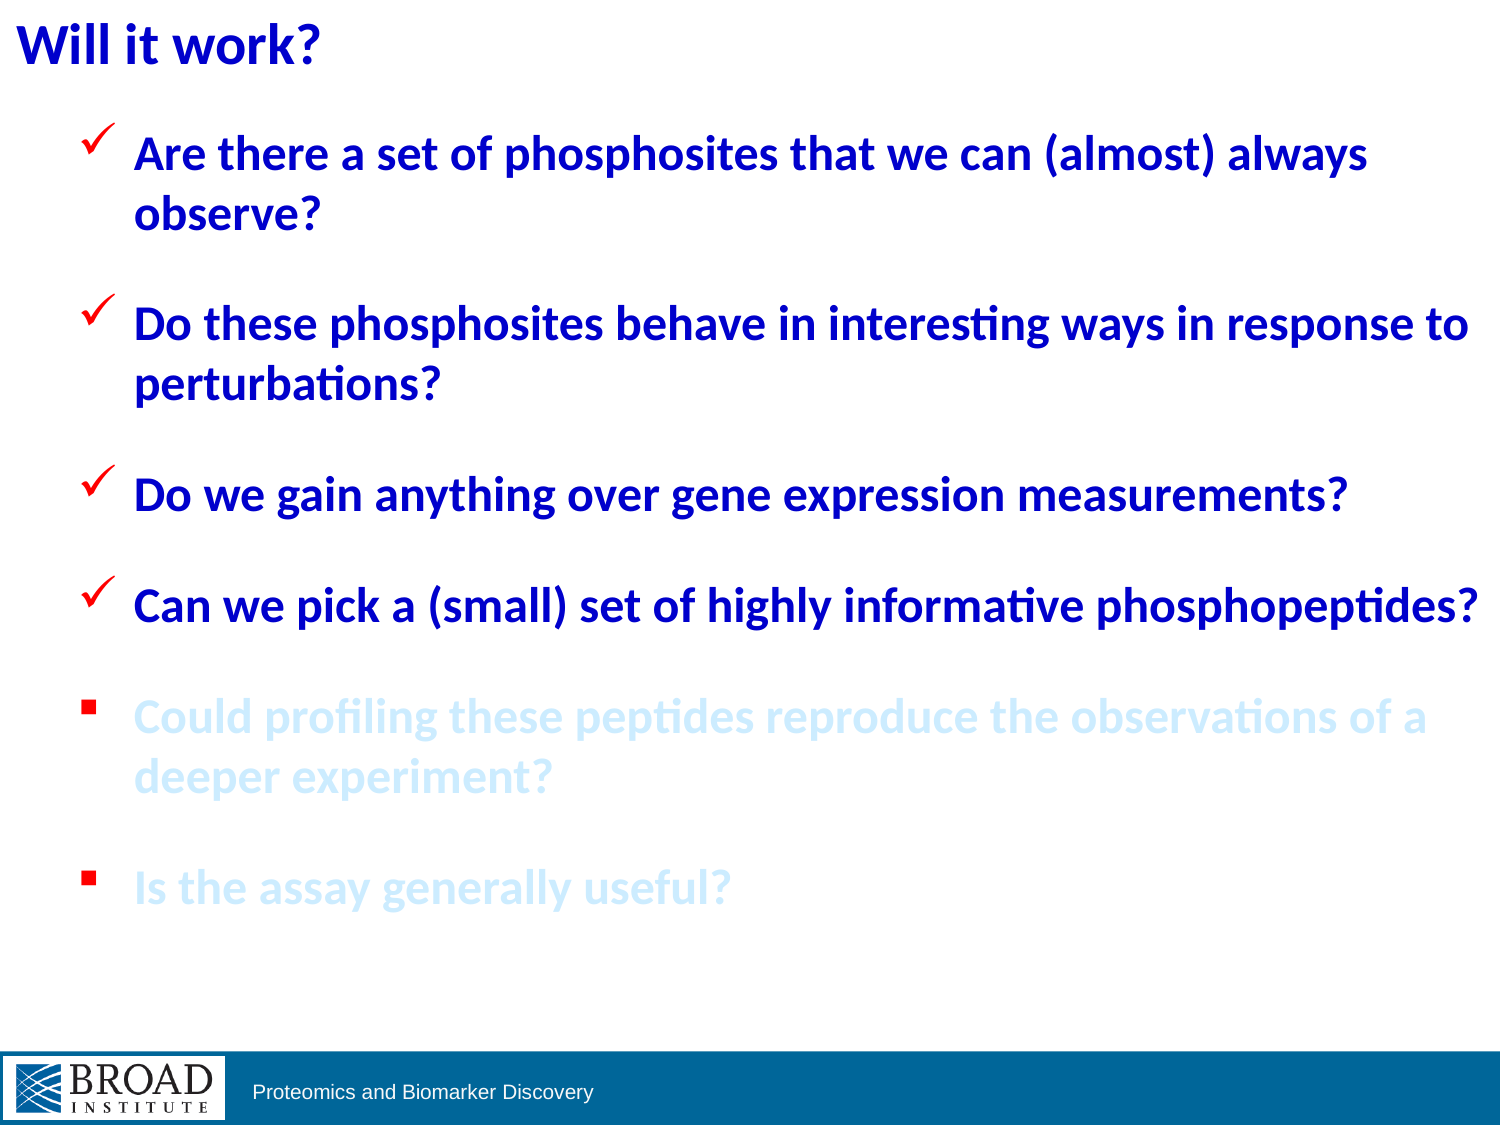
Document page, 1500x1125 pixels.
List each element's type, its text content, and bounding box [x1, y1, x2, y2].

list Are there a set of phosphosites that we can (almost) always observe? Do these phosphosites behave in interesting ways in response to perturbations? Do we gain anything over gene expression measurements? Can we pick a (small) set of highly informative phosphopeptides? Could profiling these peptides reproduce the observations of a deeper experiment? Is the assay generally useful? [62, 112, 1500, 1050]
title Will it work? [1, 0, 1464, 88]
picture [4, 1057, 224, 1119]
